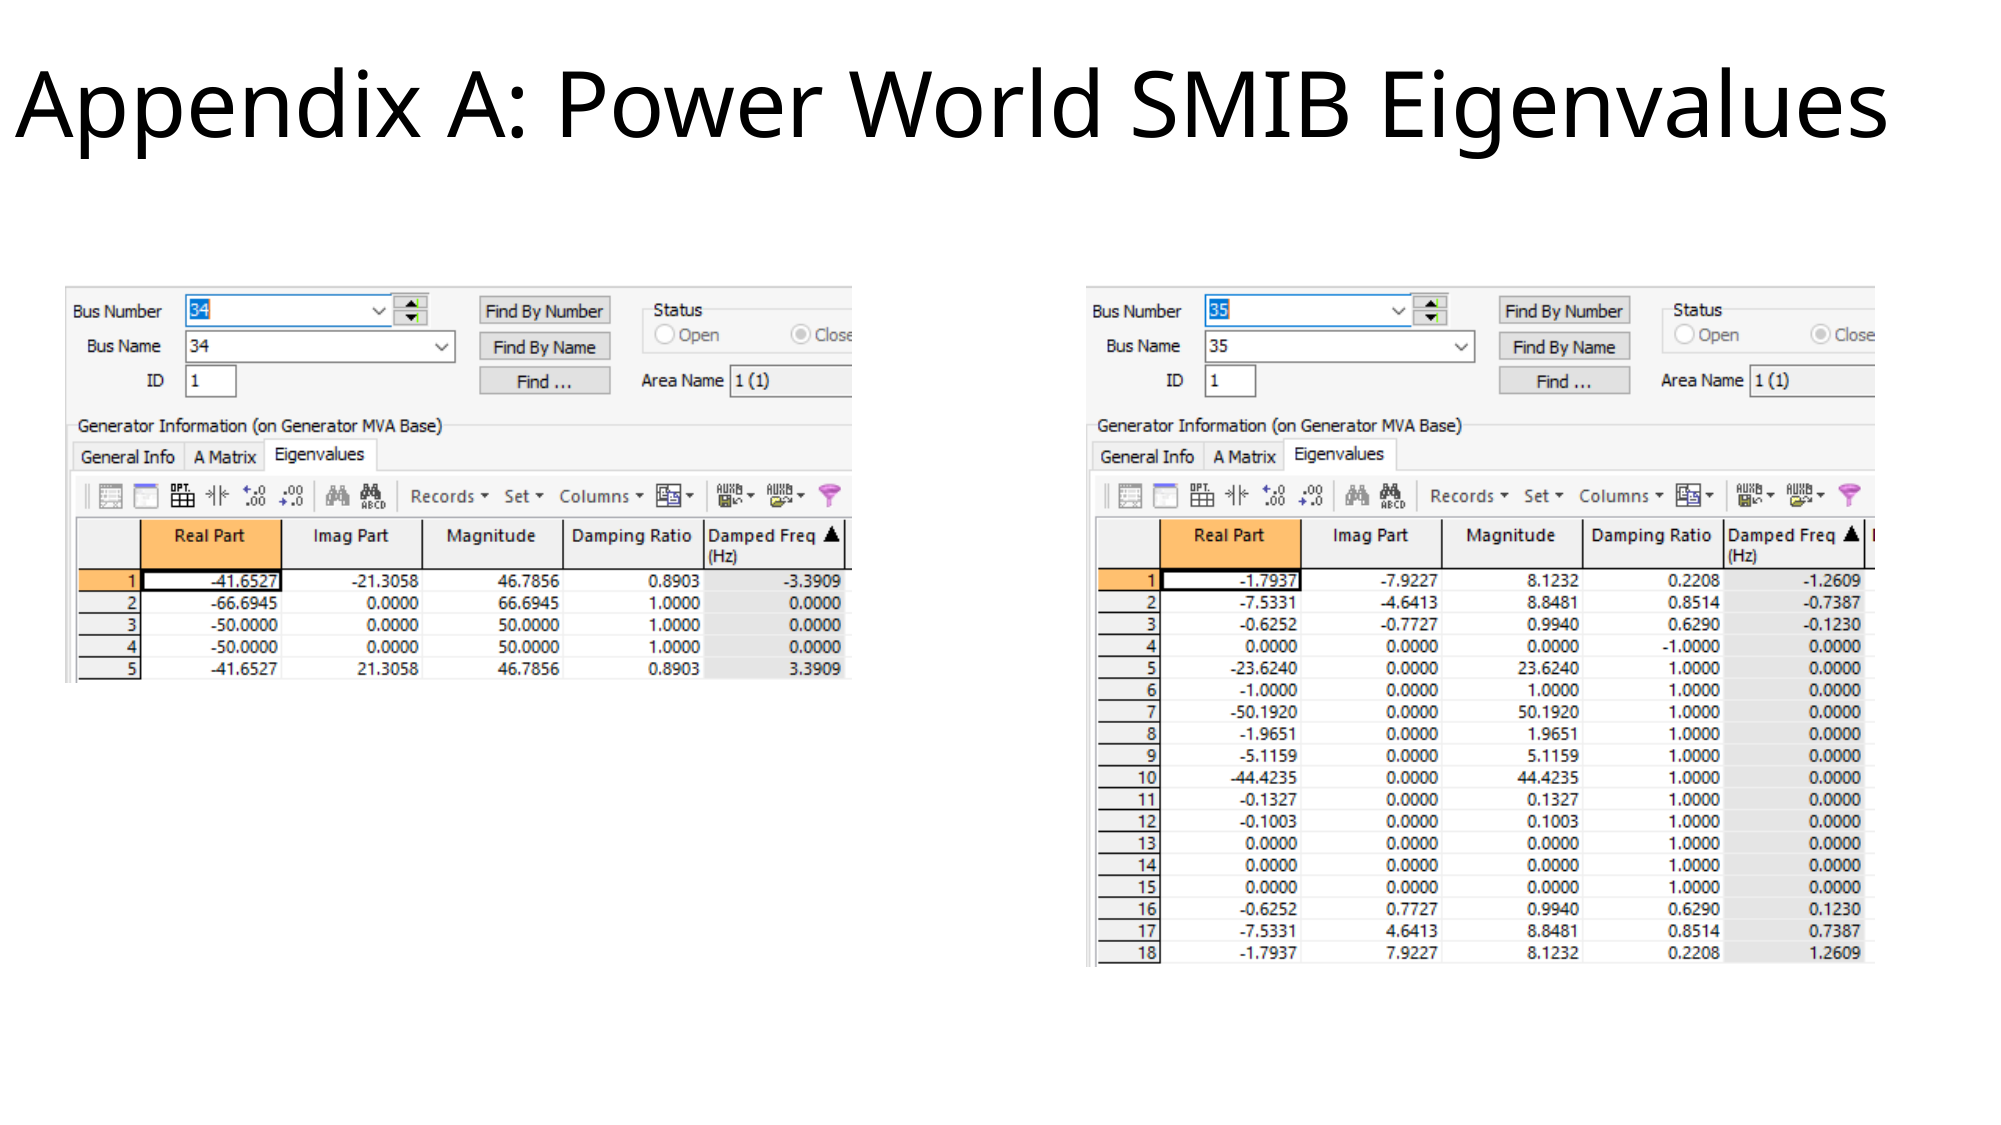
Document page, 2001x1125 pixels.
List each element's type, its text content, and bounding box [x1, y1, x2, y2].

picture [1086, 285, 1875, 967]
picture [65, 285, 852, 683]
title Appendix A: Power World SMIB Eigenvalues [0, 0, 2000, 217]
